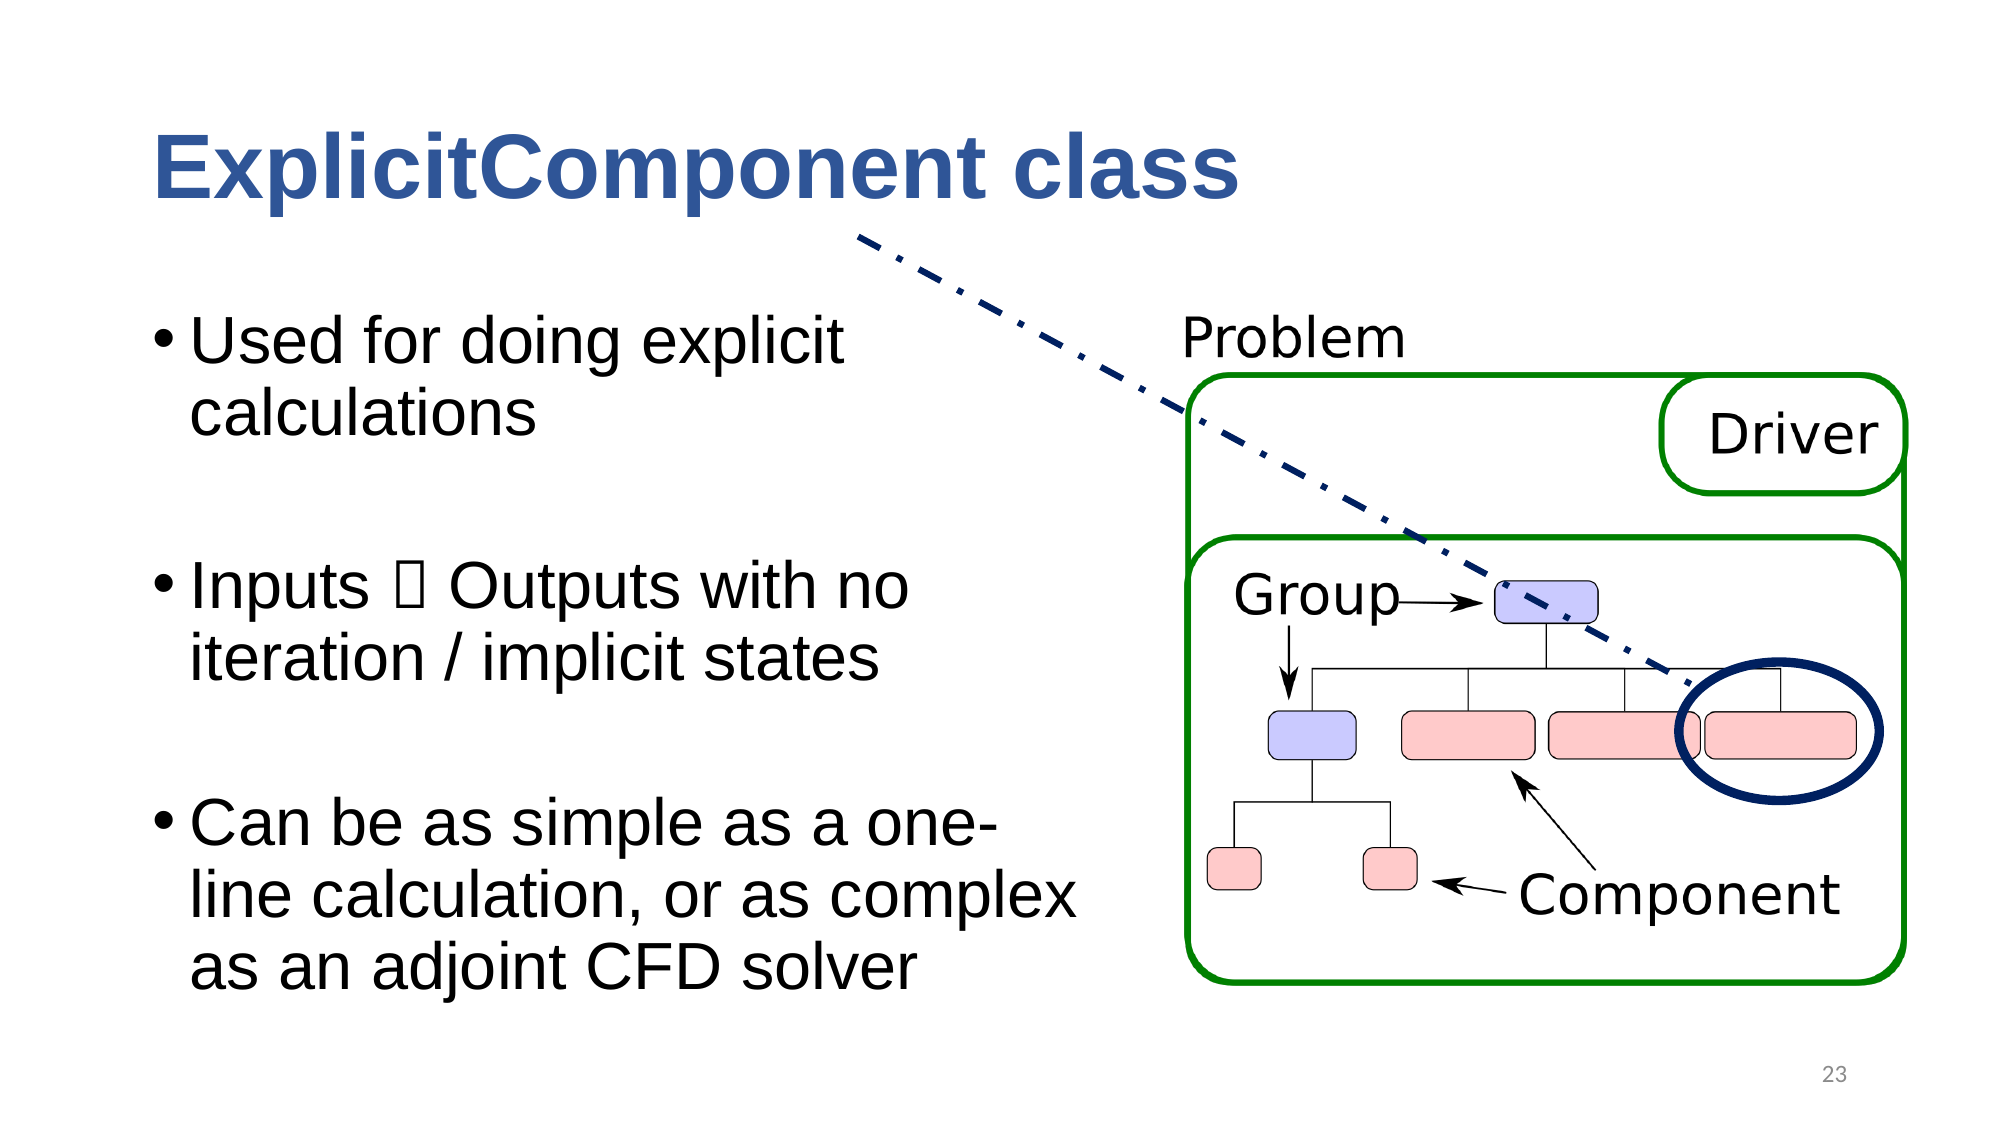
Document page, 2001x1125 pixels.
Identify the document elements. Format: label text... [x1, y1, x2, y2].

list Used for doing explicit calculations Inputs  Outputs with no iteration / implicit states Can be as simple as a one-line calculation, or as complex as an adjoint CFD solver [137, 298, 1120, 1078]
slide_number 23 [1412, 1042, 1863, 1103]
picture [1165, 297, 1928, 1005]
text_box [858, 236, 1698, 688]
title ExplicitComponent class [137, 59, 1863, 278]
